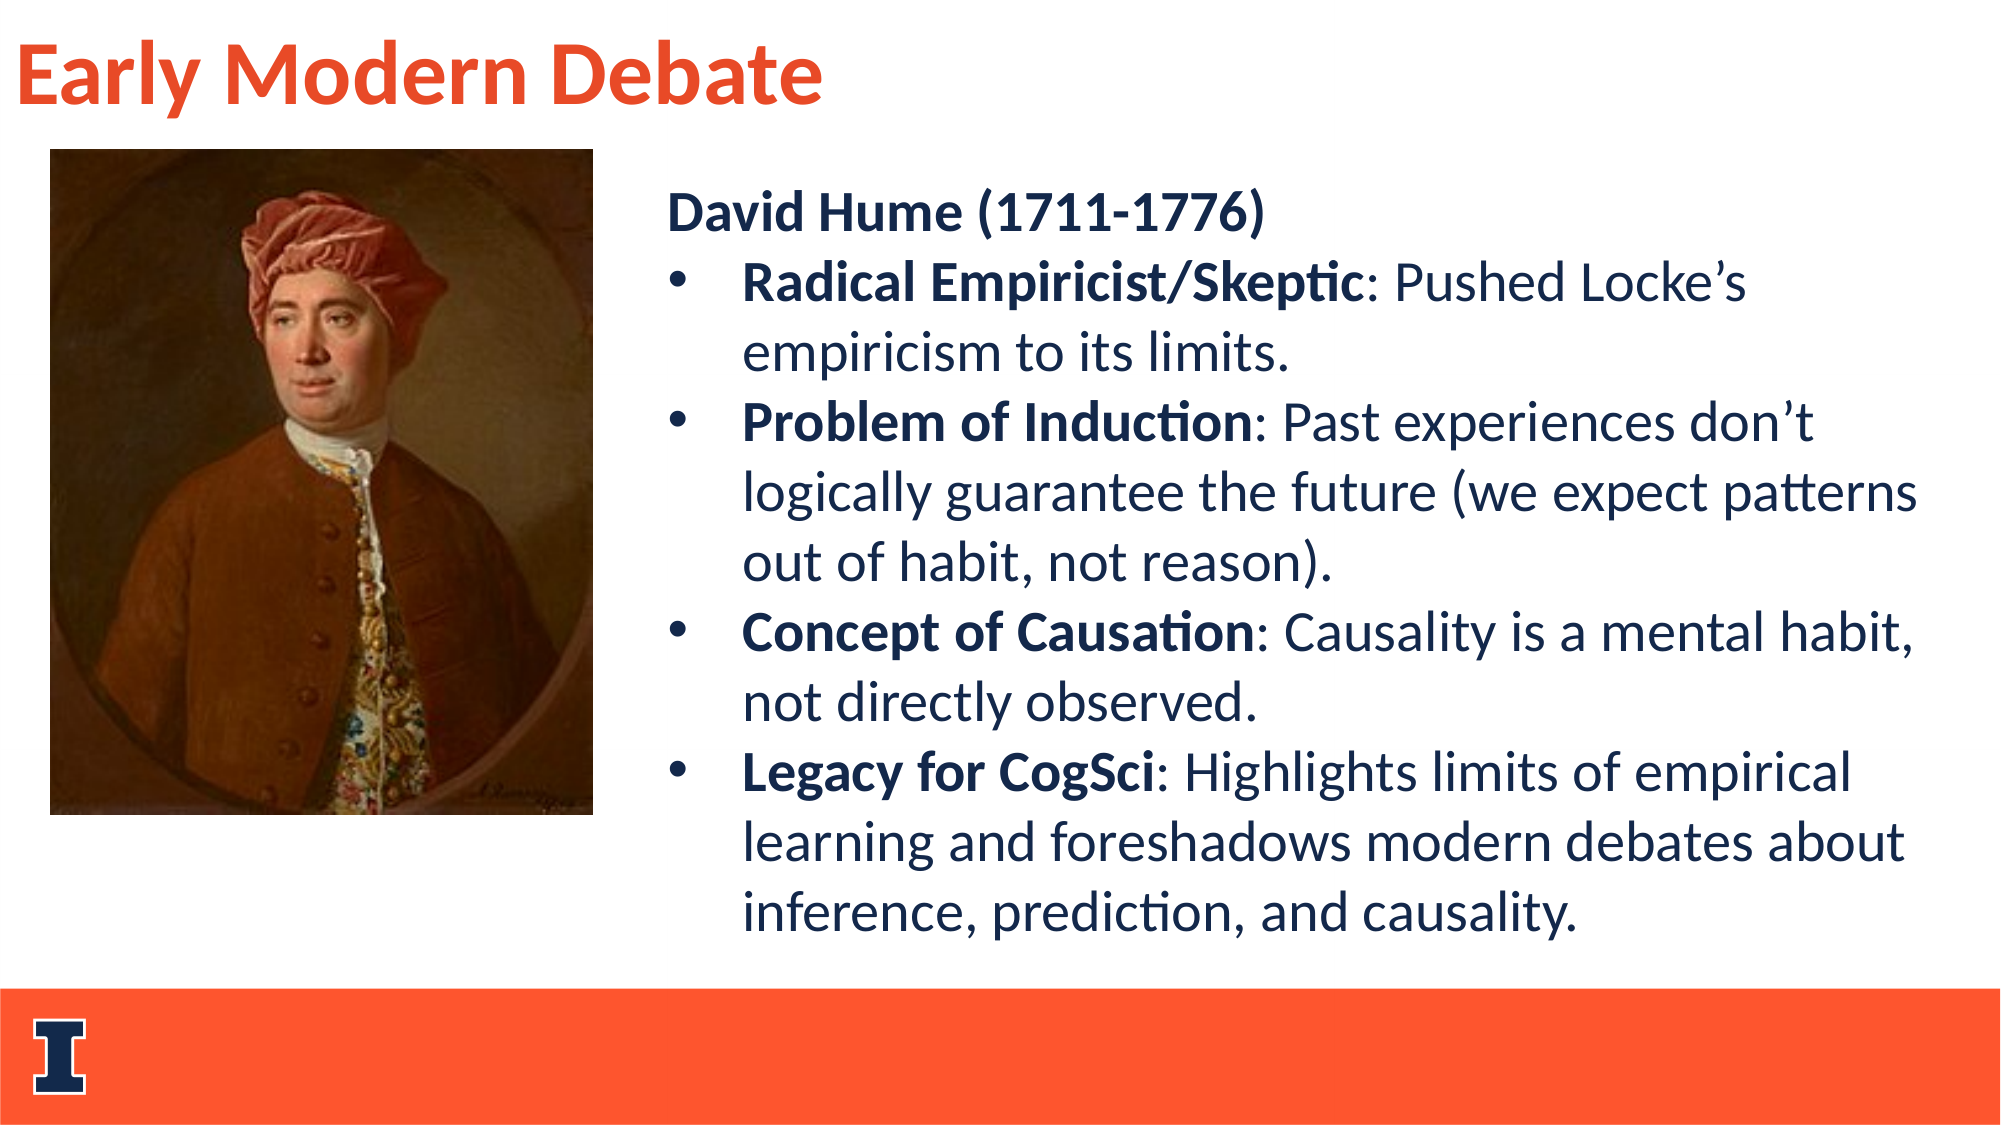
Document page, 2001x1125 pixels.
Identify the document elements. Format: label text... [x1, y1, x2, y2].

text_box David Hume (1711-1776) Radical Empiricist/Skeptic: Pushed Locke’s empiricism to its limits. Problem of Induction: Past experiences don’t logically guarantee the future (we expect patterns out of habit, not reason). Concept of Causation: Causality is a mental habit, not directly observed. Legacy for CogSci: Highlights limits of empirical learning and foreshadows modern debates about inference, prediction, and causality. [652, 166, 2000, 951]
title Early Modern Debate [0, 0, 1884, 150]
picture [0, 0, 2001, 1125]
